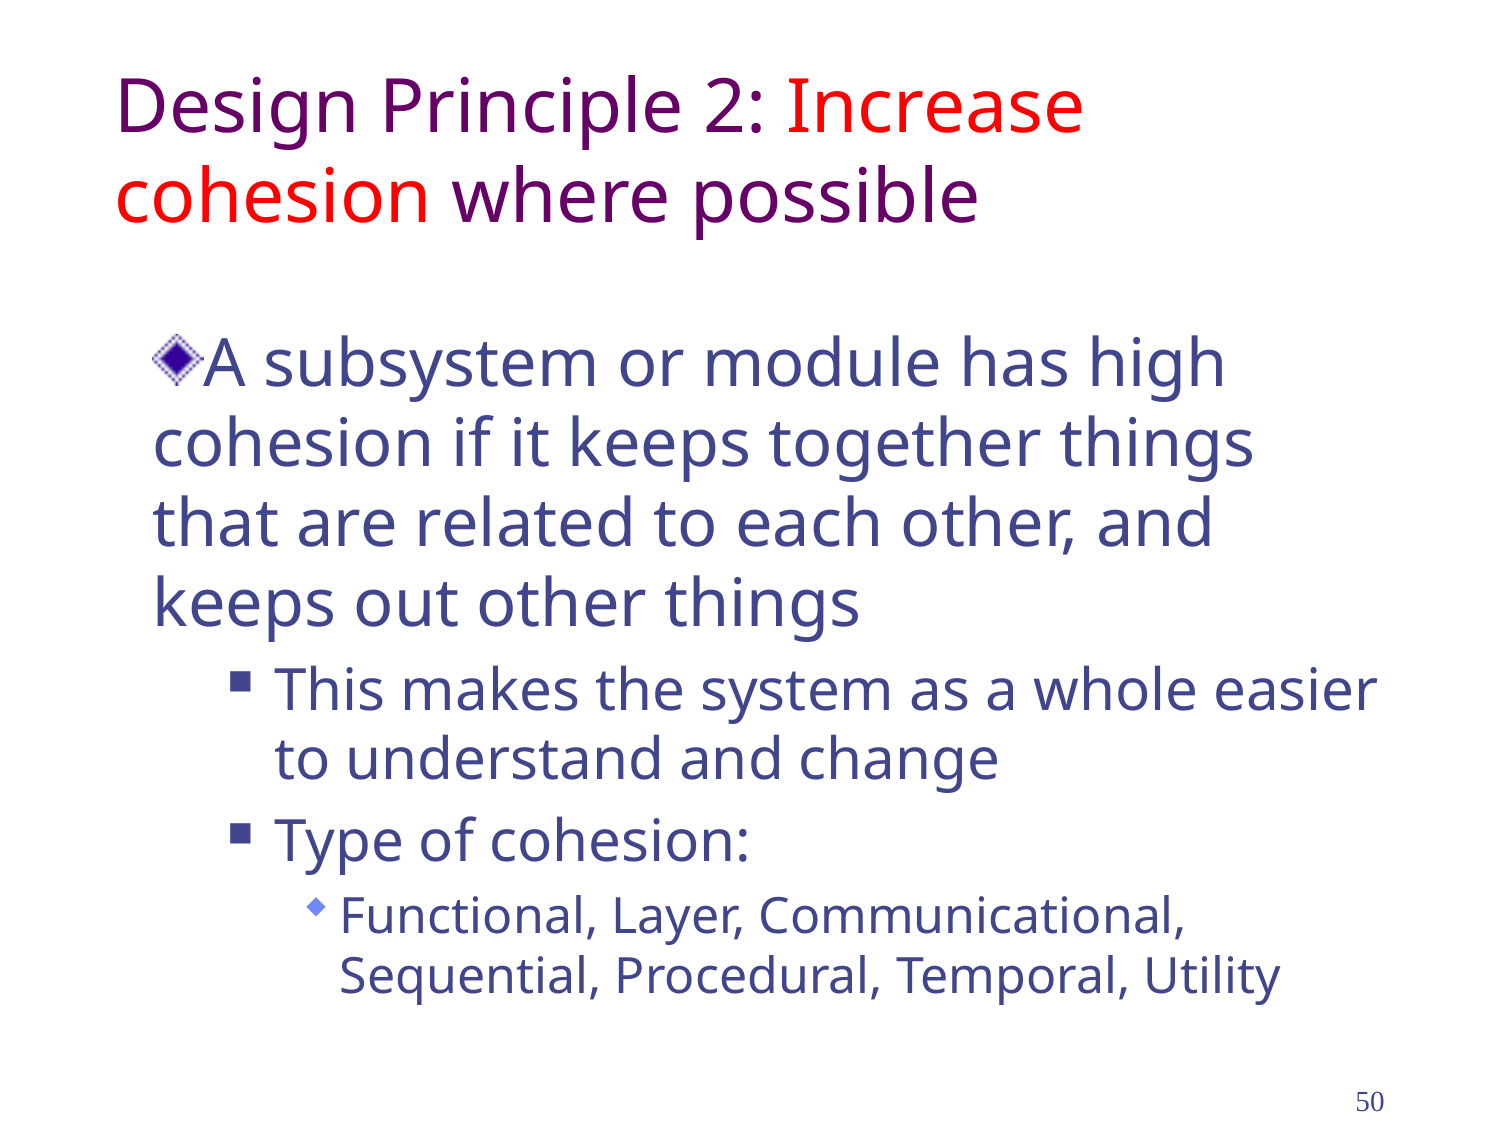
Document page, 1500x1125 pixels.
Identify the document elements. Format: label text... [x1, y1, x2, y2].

picture [152, 334, 204, 386]
list A subsystem or module has high cohesion if it keeps together things that are related to each other, and keeps out other things This makes the system as a whole easier to understand and change Type of cohesion: Functional, Layer, Communicational, Sequential, Procedural, Temporal, Utility [137, 312, 1413, 988]
slide_number 50 [1325, 1050, 1400, 1125]
title Design Principle 2: Increase cohesion where possible [99, 50, 1375, 238]
